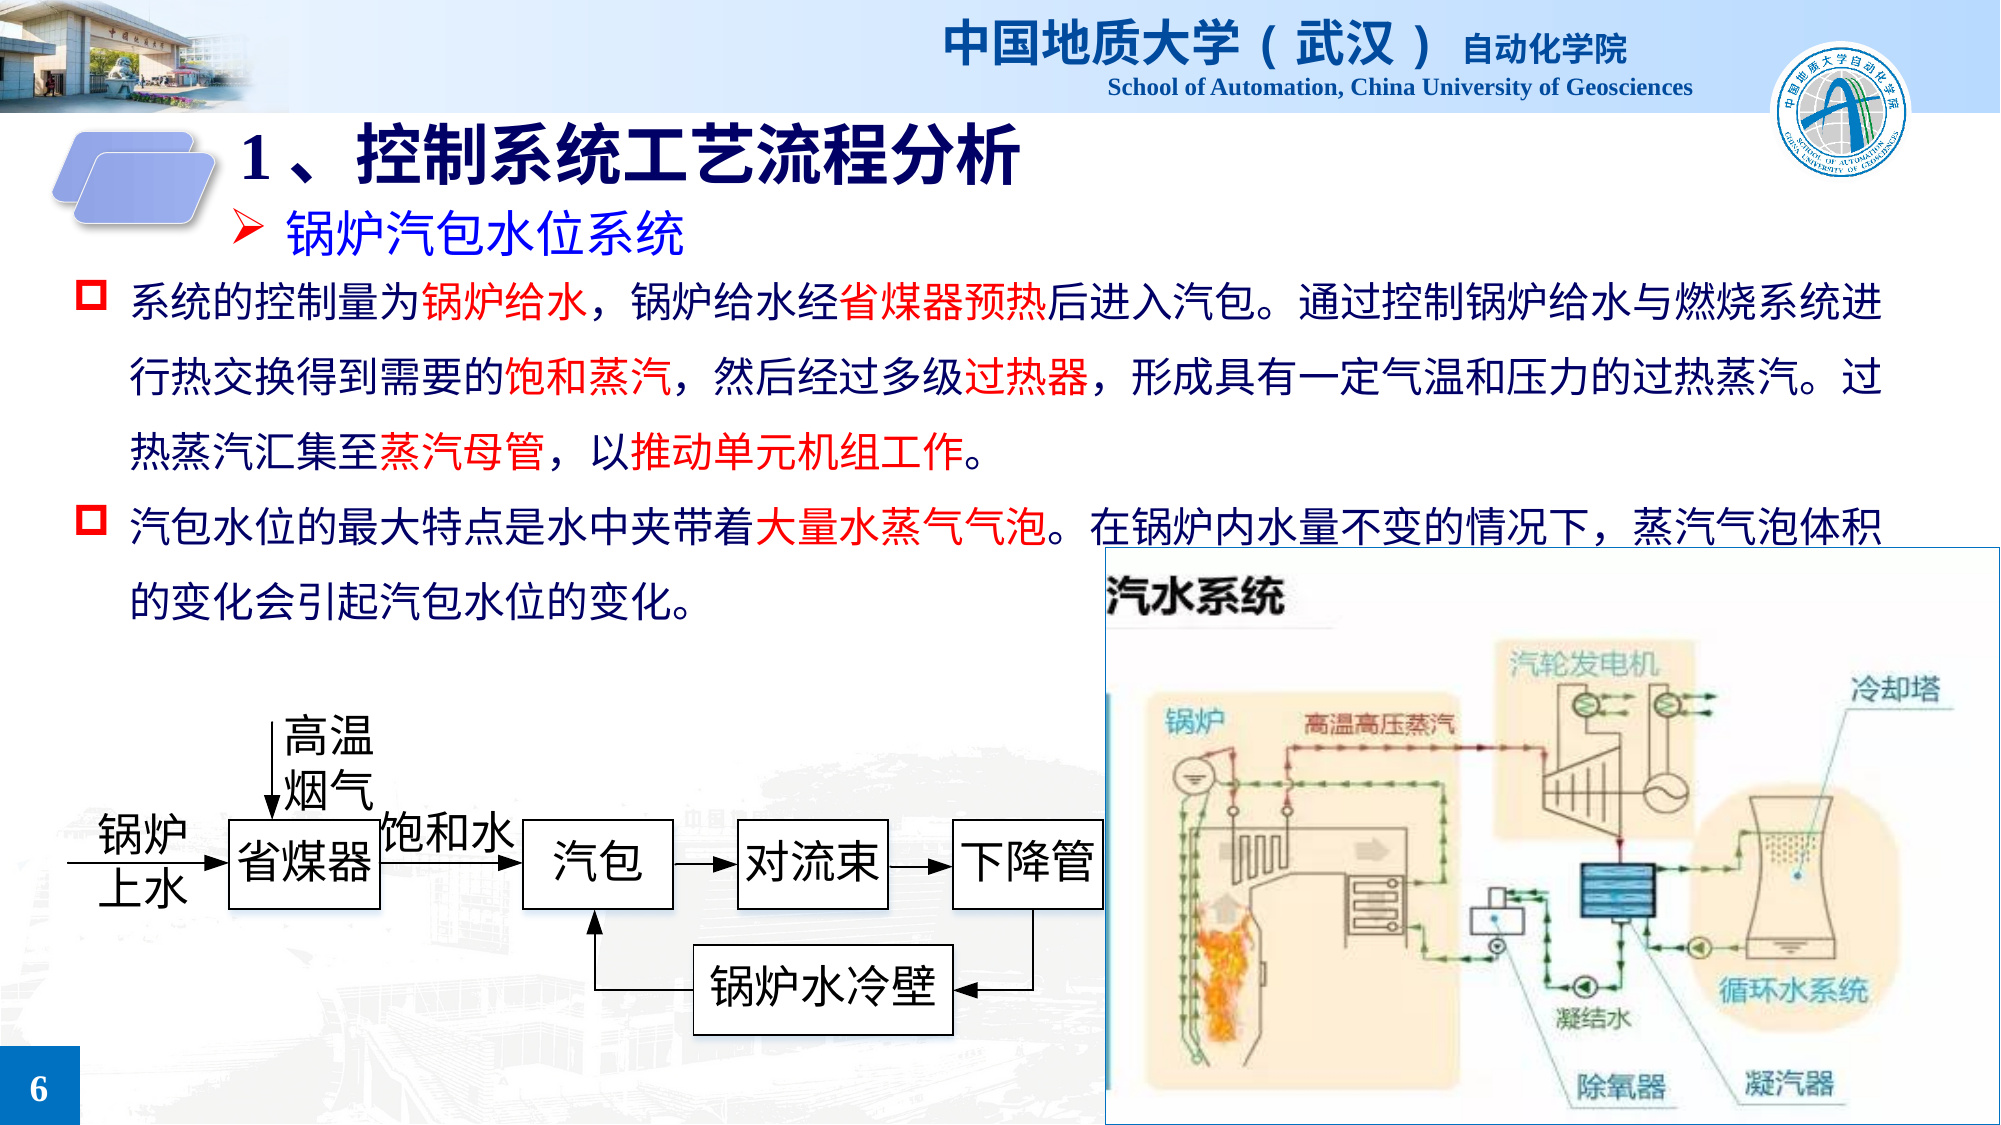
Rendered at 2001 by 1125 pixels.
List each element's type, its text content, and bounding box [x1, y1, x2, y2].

text_box 1、控制系统工艺流程分析 [224, 105, 1657, 201]
text_box 锅炉汽包水位系统 [213, 180, 1770, 243]
text_box 6 [0, 1047, 78, 1125]
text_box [38, 693, 1105, 1048]
picture [1105, 547, 2000, 1125]
picture [0, 0, 289, 113]
picture [1775, 45, 1907, 179]
text_box 系统的控制量为锅炉给水，锅炉给水经省煤器预热后进入汽包。通过控制锅炉给水与燃烧系统进行热交换得到需要的饱和蒸汽，然后经过多级过热器，形成具有一定气温和压力的过热蒸汽。过热蒸汽汇集至蒸汽母管，以推动单元机组工作。 汽包水位的最大特点是水中夹带着大量水蒸气气泡。在锅炉内水量不变的情况下，蒸汽气泡体积的变化会引起汽包水位的变化。 [58, 243, 1926, 634]
